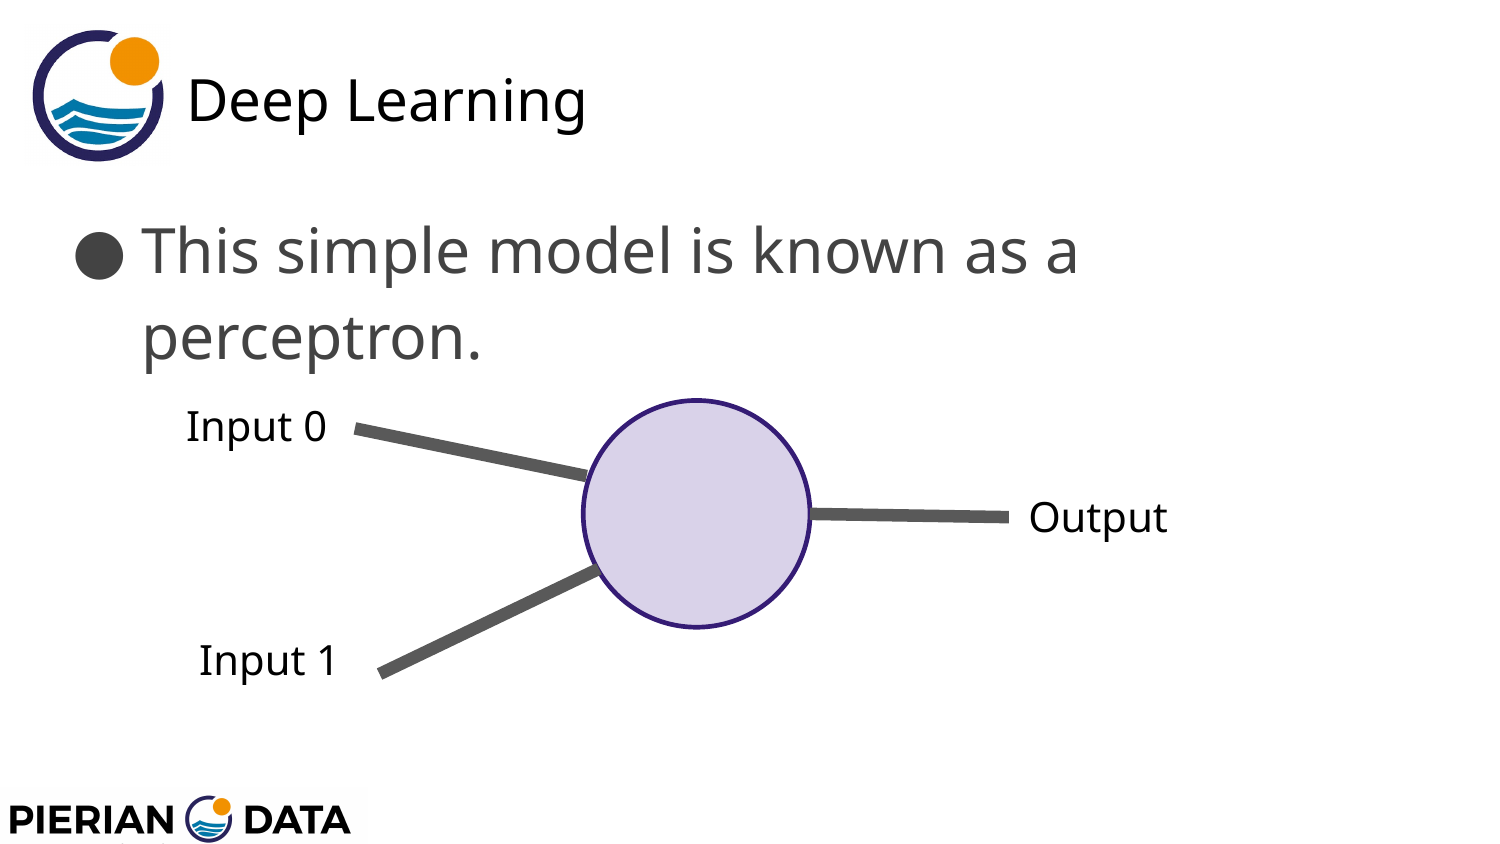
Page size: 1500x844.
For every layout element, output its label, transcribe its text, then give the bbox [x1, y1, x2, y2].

text_box Input 0 [170, 384, 513, 486]
list This simple model is known as a perceptron. [51, 184, 1449, 746]
text_box Input 1 [184, 618, 526, 719]
picture [24, 24, 172, 167]
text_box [379, 568, 600, 675]
title Deep Learning [176, 48, 1449, 143]
text_box [583, 400, 810, 628]
text_box Output [1013, 476, 1356, 577]
picture [0, 787, 368, 844]
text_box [809, 513, 1010, 518]
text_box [354, 428, 587, 477]
